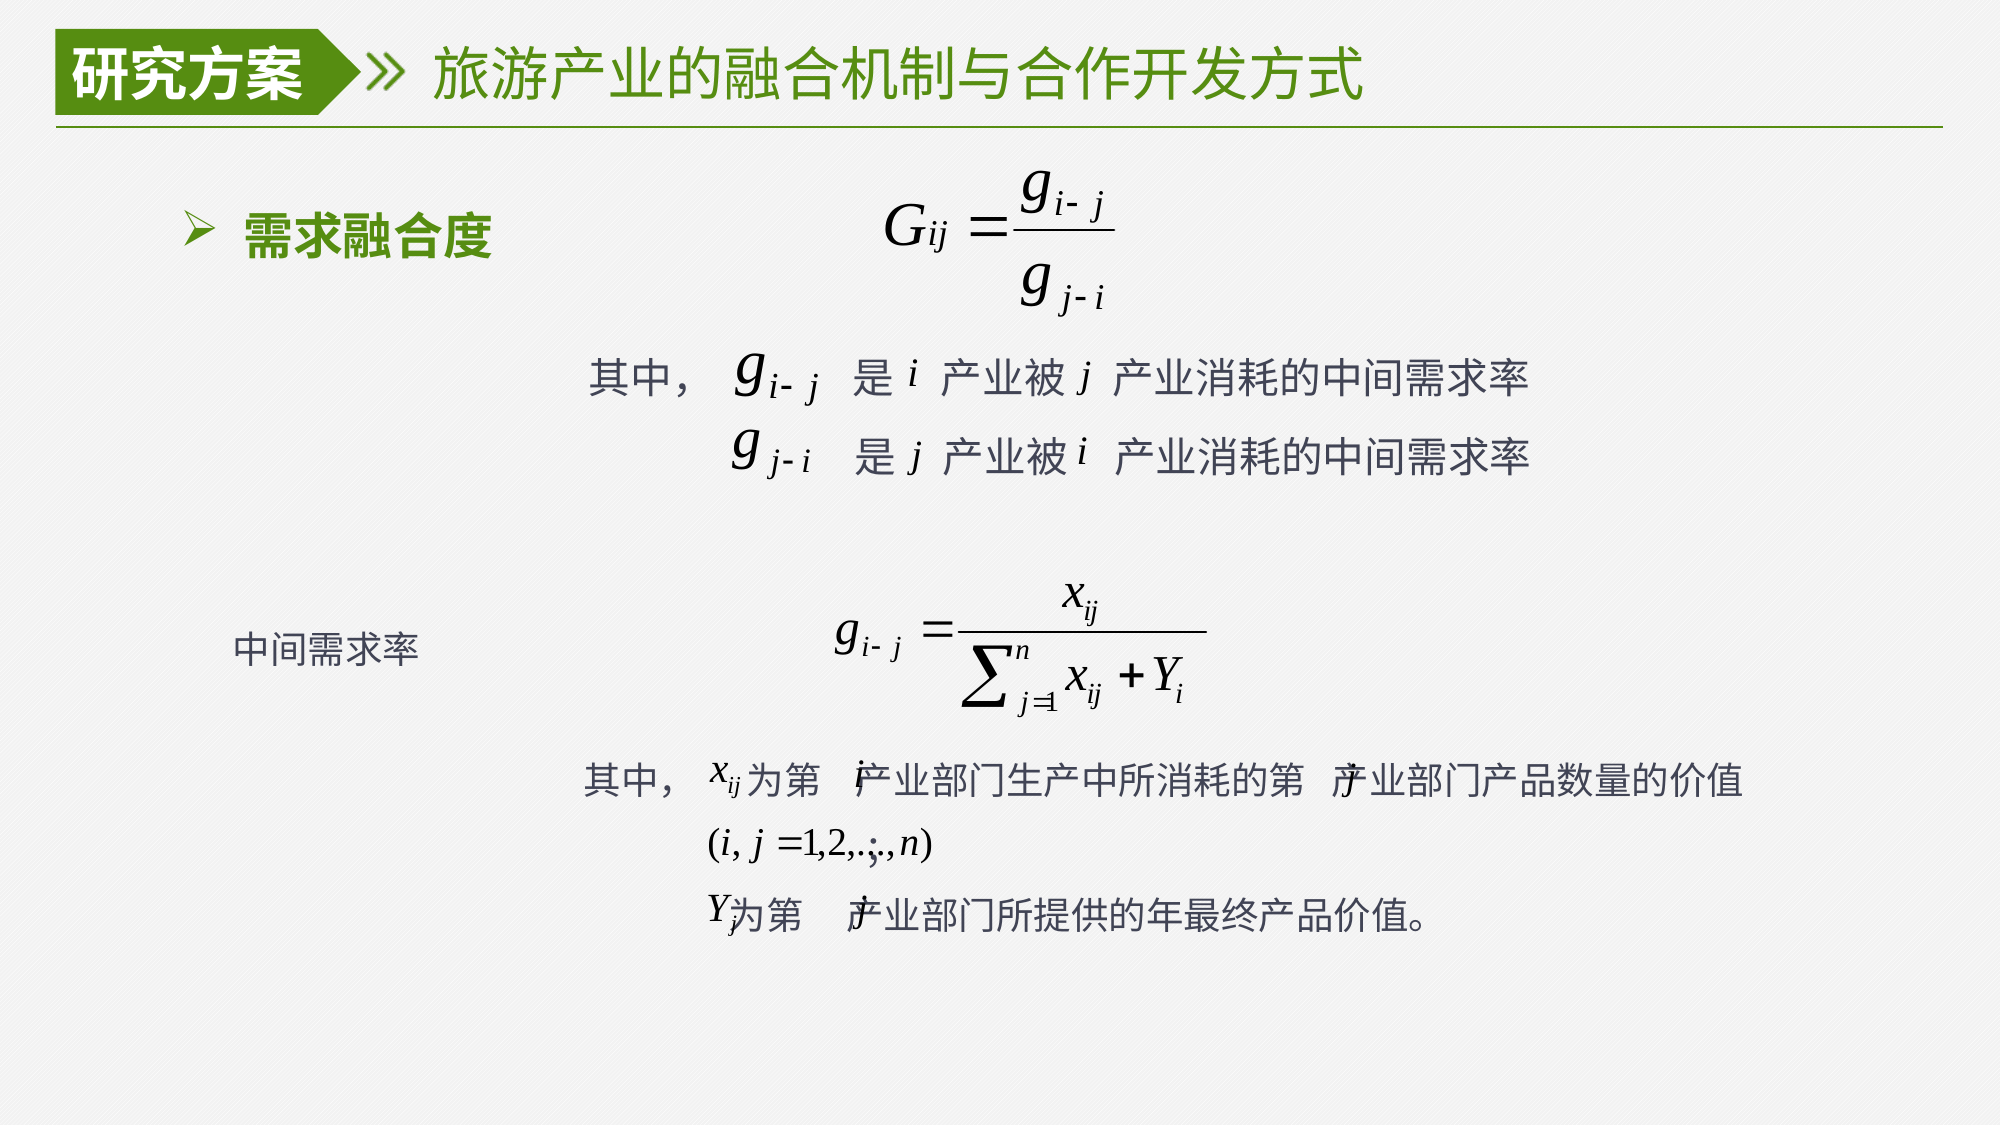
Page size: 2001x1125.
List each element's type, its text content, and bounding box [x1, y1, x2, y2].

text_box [825, 560, 1218, 728]
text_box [702, 881, 747, 945]
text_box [721, 399, 824, 492]
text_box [902, 352, 926, 397]
text_box 中间需求率 [160, 606, 569, 682]
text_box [843, 889, 876, 938]
text_box 需求融合度 [165, 197, 574, 272]
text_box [55, 28, 1944, 127]
text_box 是 产业被 产业消耗的中间需求率 [839, 423, 1547, 488]
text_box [1332, 757, 1365, 806]
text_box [701, 819, 941, 872]
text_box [722, 320, 833, 420]
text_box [898, 435, 931, 484]
text_box 其中， 是 产业被 产业消耗的中间需求率 [833, 344, 1545, 410]
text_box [1071, 431, 1096, 476]
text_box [848, 754, 873, 798]
text_box 其中， 为第 产业部门生产中所消耗的第 产业部门产品数量的价值 ； 为第 产业部门所提供的年最终产品价值。 [569, 727, 1889, 1080]
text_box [875, 141, 1125, 329]
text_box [1067, 355, 1100, 404]
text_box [701, 741, 751, 808]
text_box 其中， 是 产业被 产业消耗的中间需求率 [574, 344, 722, 410]
